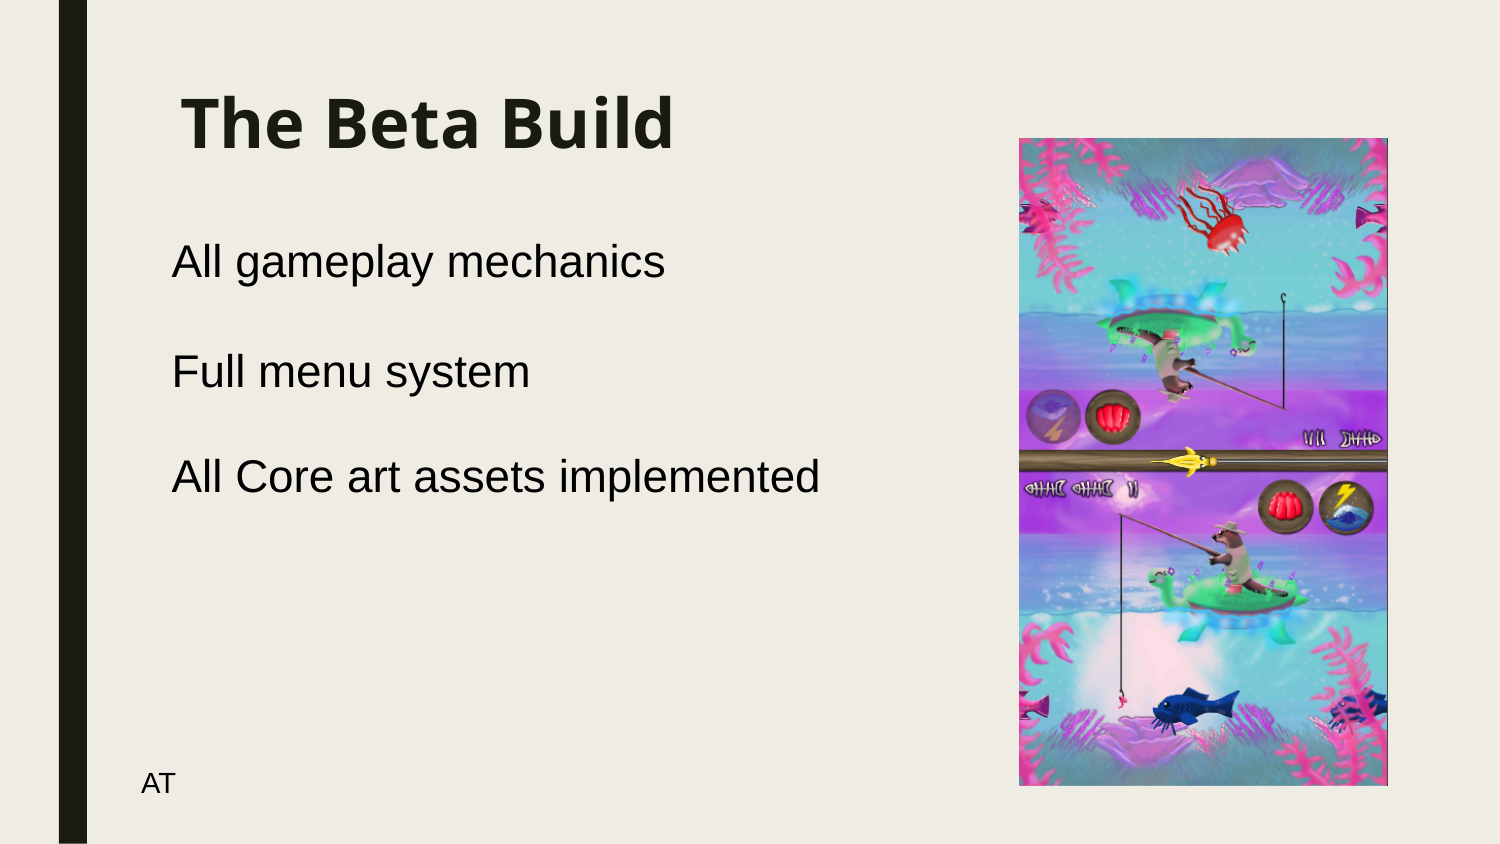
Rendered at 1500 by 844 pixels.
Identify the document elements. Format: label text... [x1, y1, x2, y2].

title The Beta Build [168, 84, 1351, 268]
text_box All gameplay mechanics Full menu system All Core art assets implemented [156, 216, 839, 739]
text_box AT [126, 749, 217, 818]
picture [1019, 138, 1388, 787]
